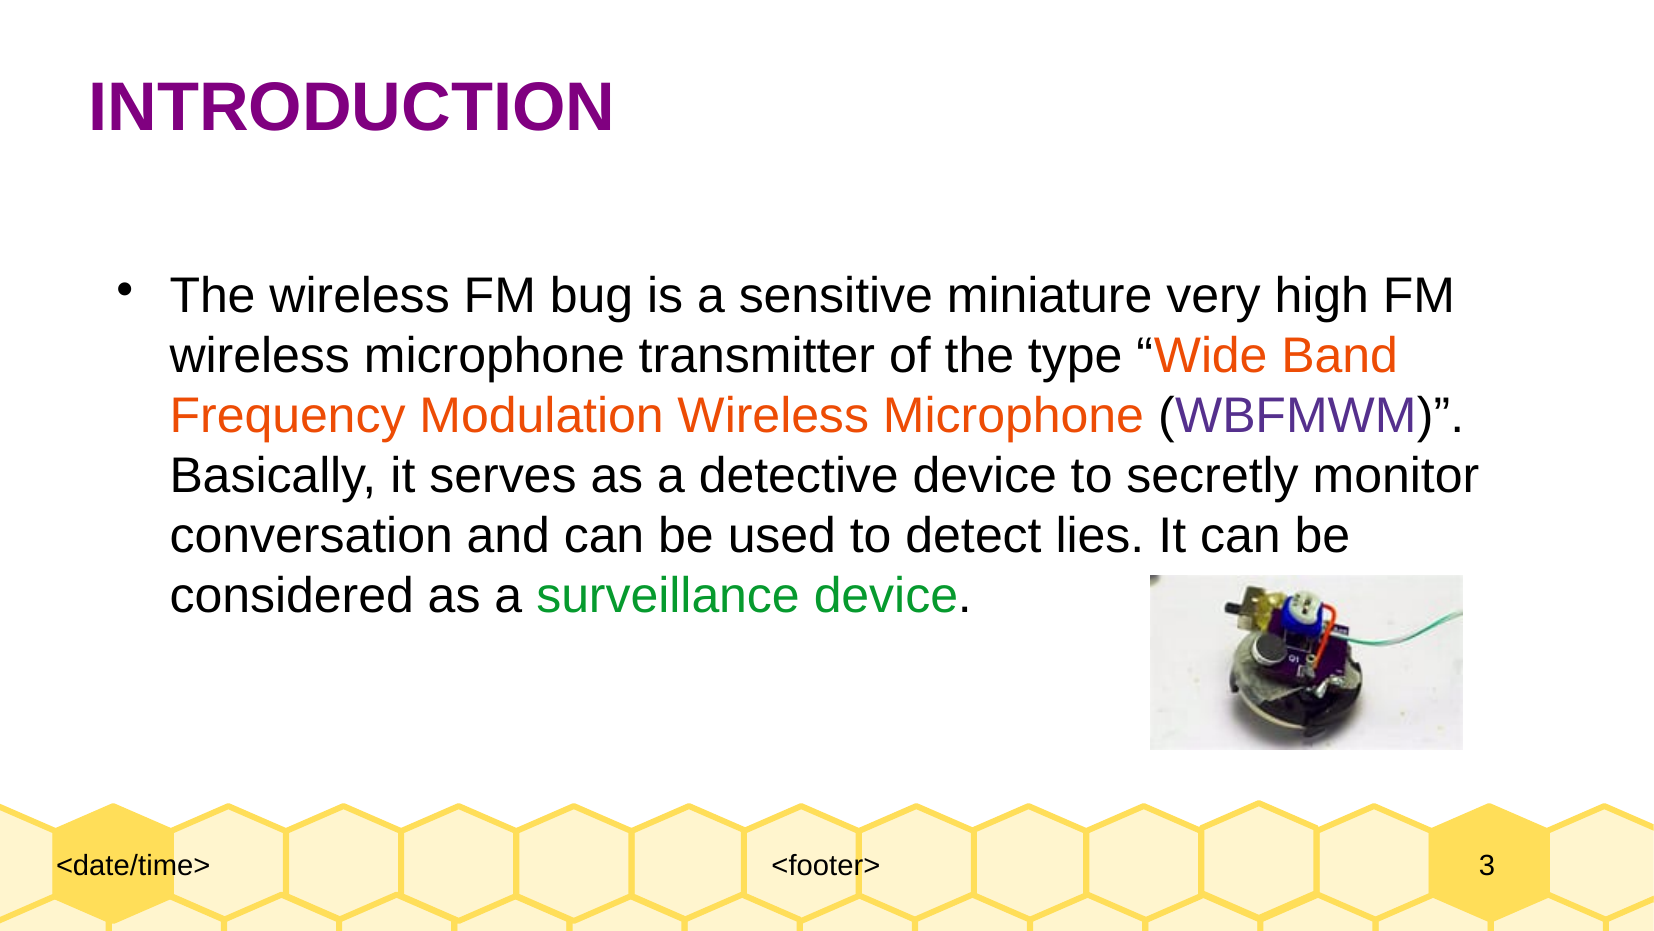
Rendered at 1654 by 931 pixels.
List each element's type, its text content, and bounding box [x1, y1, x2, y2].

title INTRODUCTION [88, 29, 1565, 177]
list The wireless FM bug is a sensitive miniature very high FM wireless microphone transmitter of the type “Wide Band Frequency Modulation Wireless Microphone (WBFMWM)”. Basically, it serves as a detective device to secretly monitor conversation and can be used to detect lies. It can be considered as a surveillance device. [98, 262, 1575, 794]
picture [1149, 574, 1463, 750]
